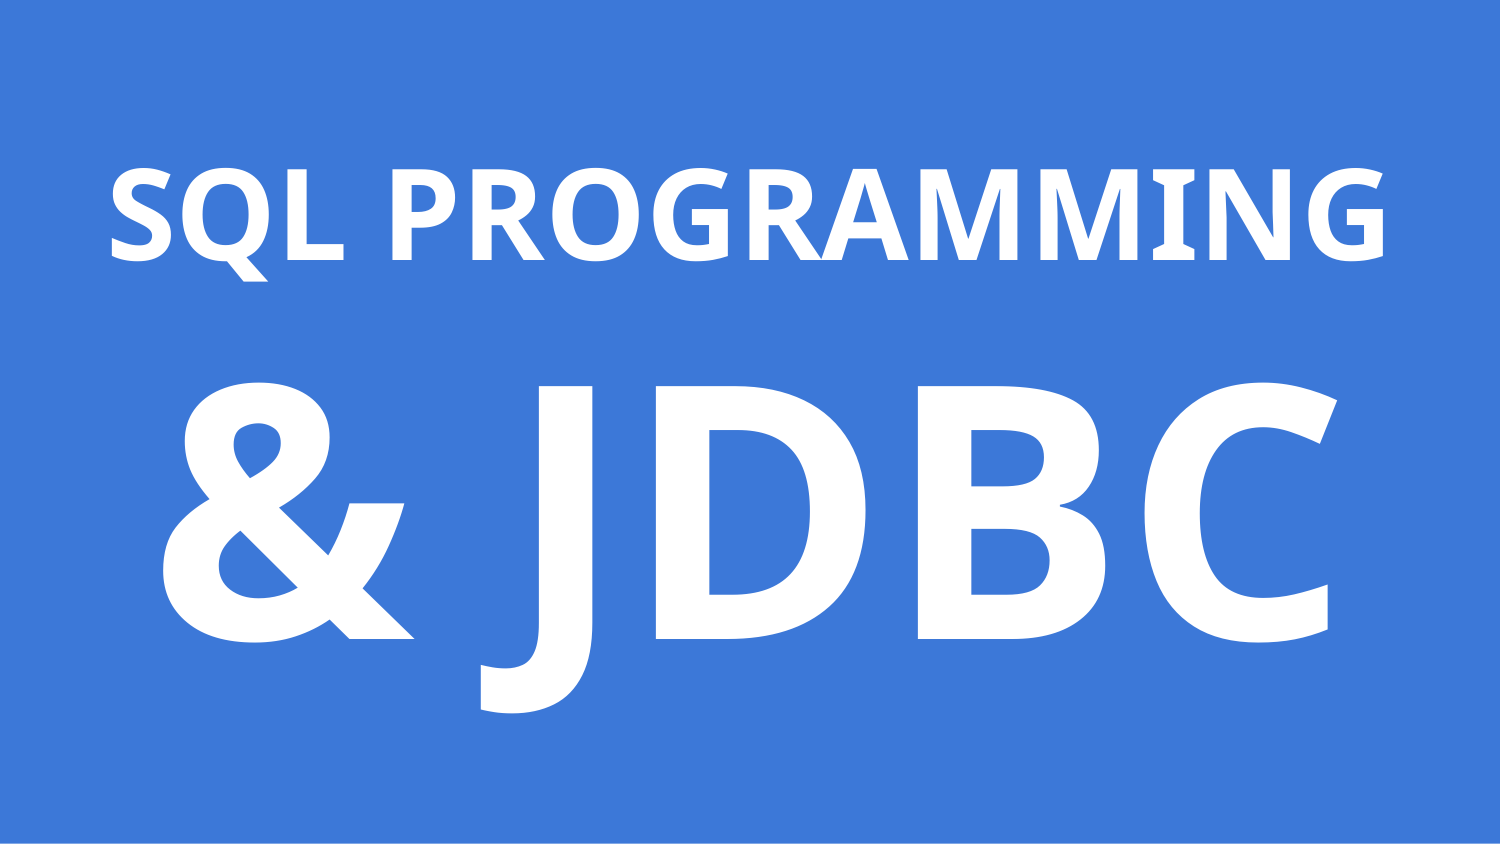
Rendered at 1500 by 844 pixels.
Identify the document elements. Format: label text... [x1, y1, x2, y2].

title SQL PROGRAMMING & JDBC [0, 0, 1500, 844]
